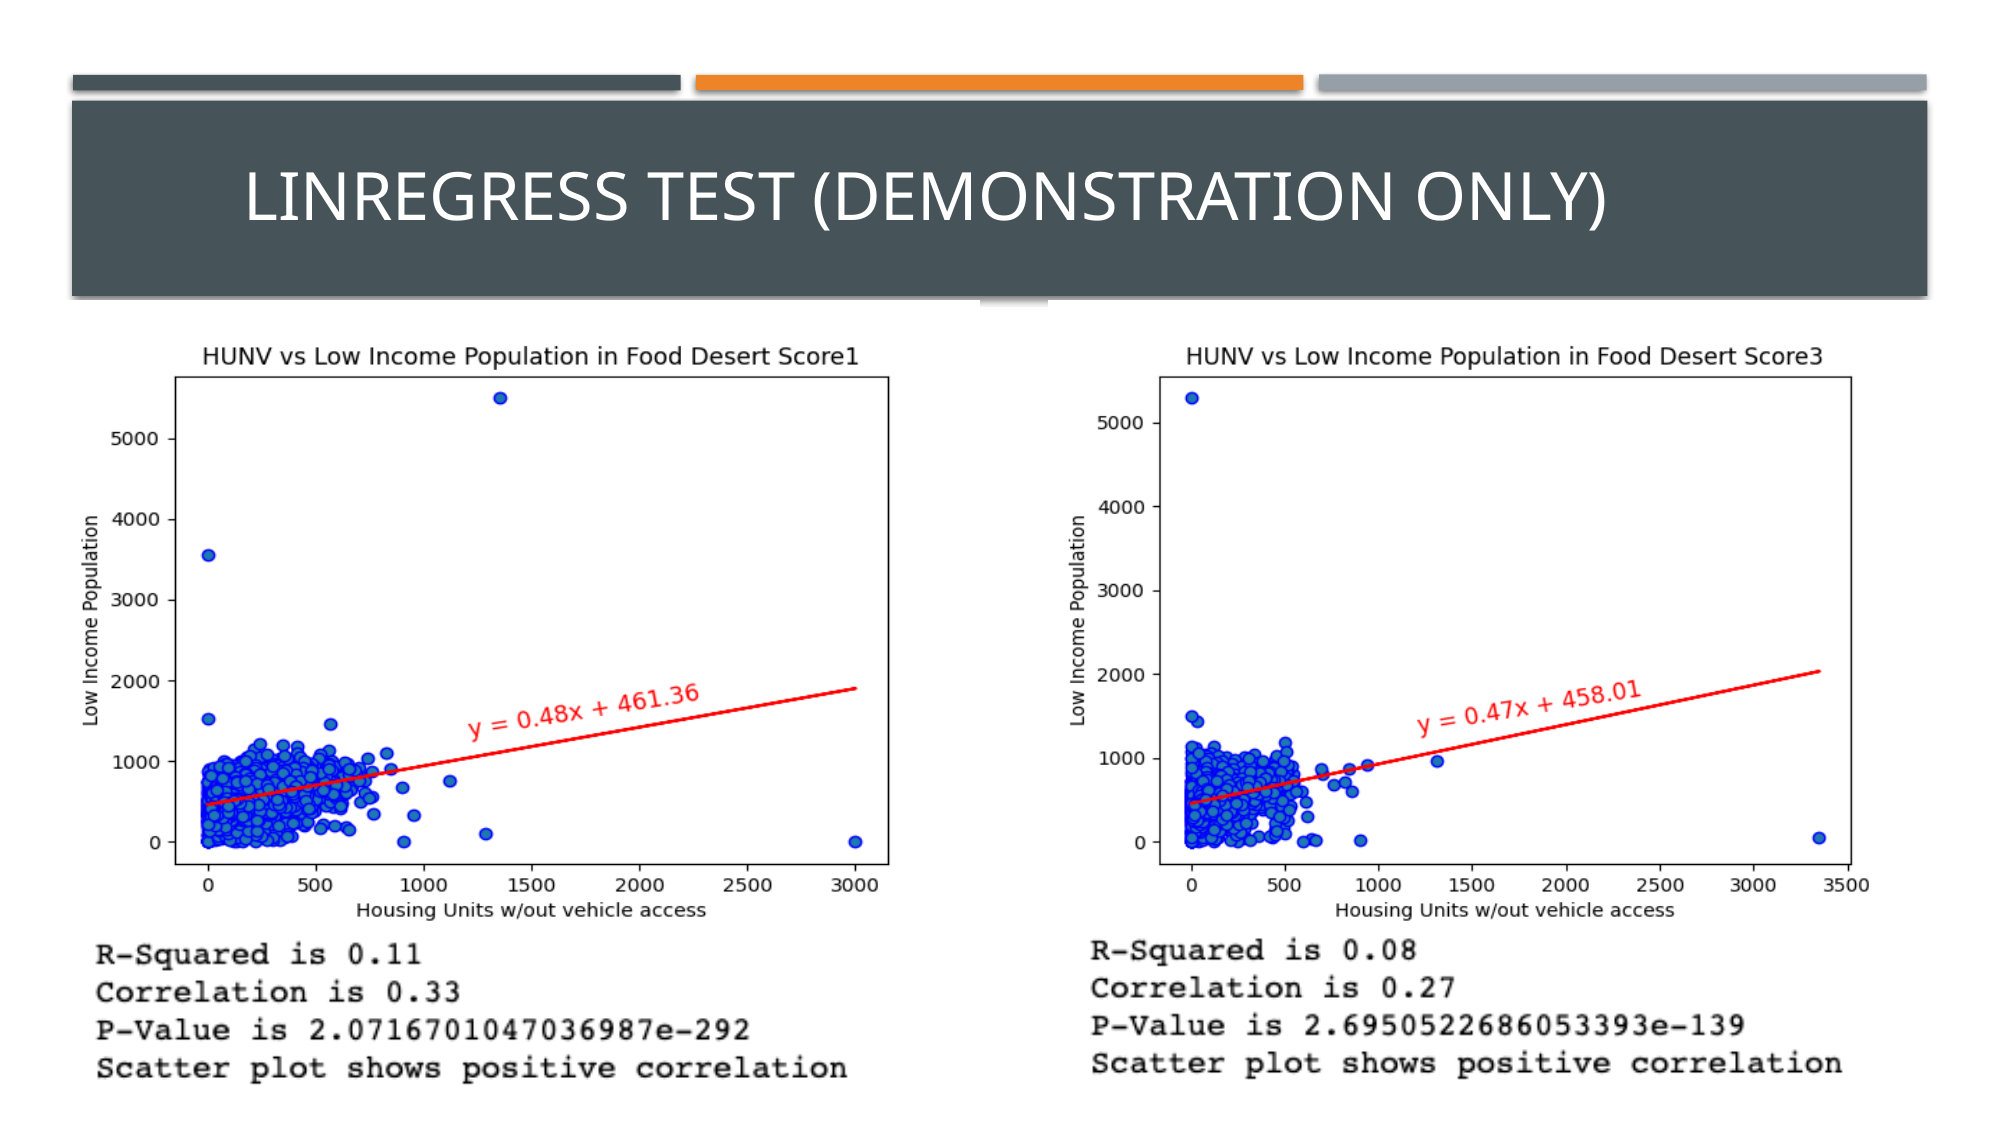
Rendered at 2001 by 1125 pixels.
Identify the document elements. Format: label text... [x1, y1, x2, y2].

picture [59, 300, 980, 934]
picture [87, 935, 858, 1099]
picture [1048, 300, 1940, 1095]
text_box LinRegress test (demonstration only) [88, 107, 1898, 280]
